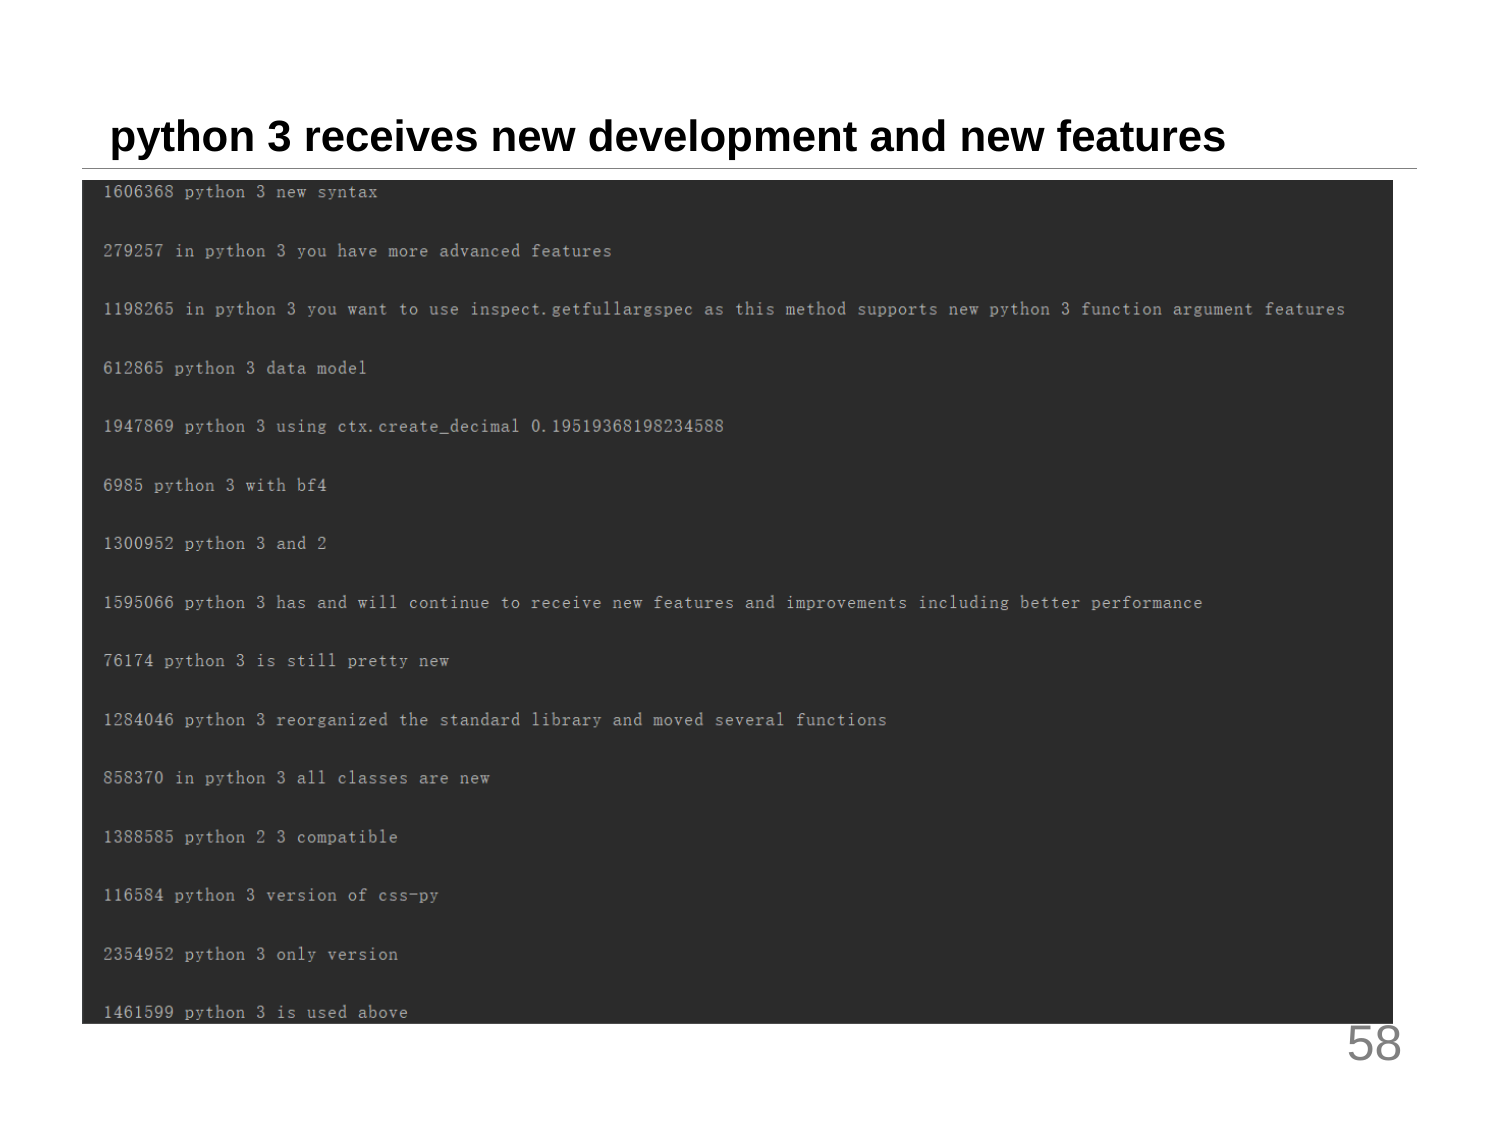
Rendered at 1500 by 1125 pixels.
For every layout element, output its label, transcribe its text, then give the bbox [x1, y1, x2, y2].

slide_number 58 [1059, 1023, 1418, 1058]
picture [82, 180, 1393, 1024]
title python 3 receives new development and new features [82, 0, 1418, 169]
